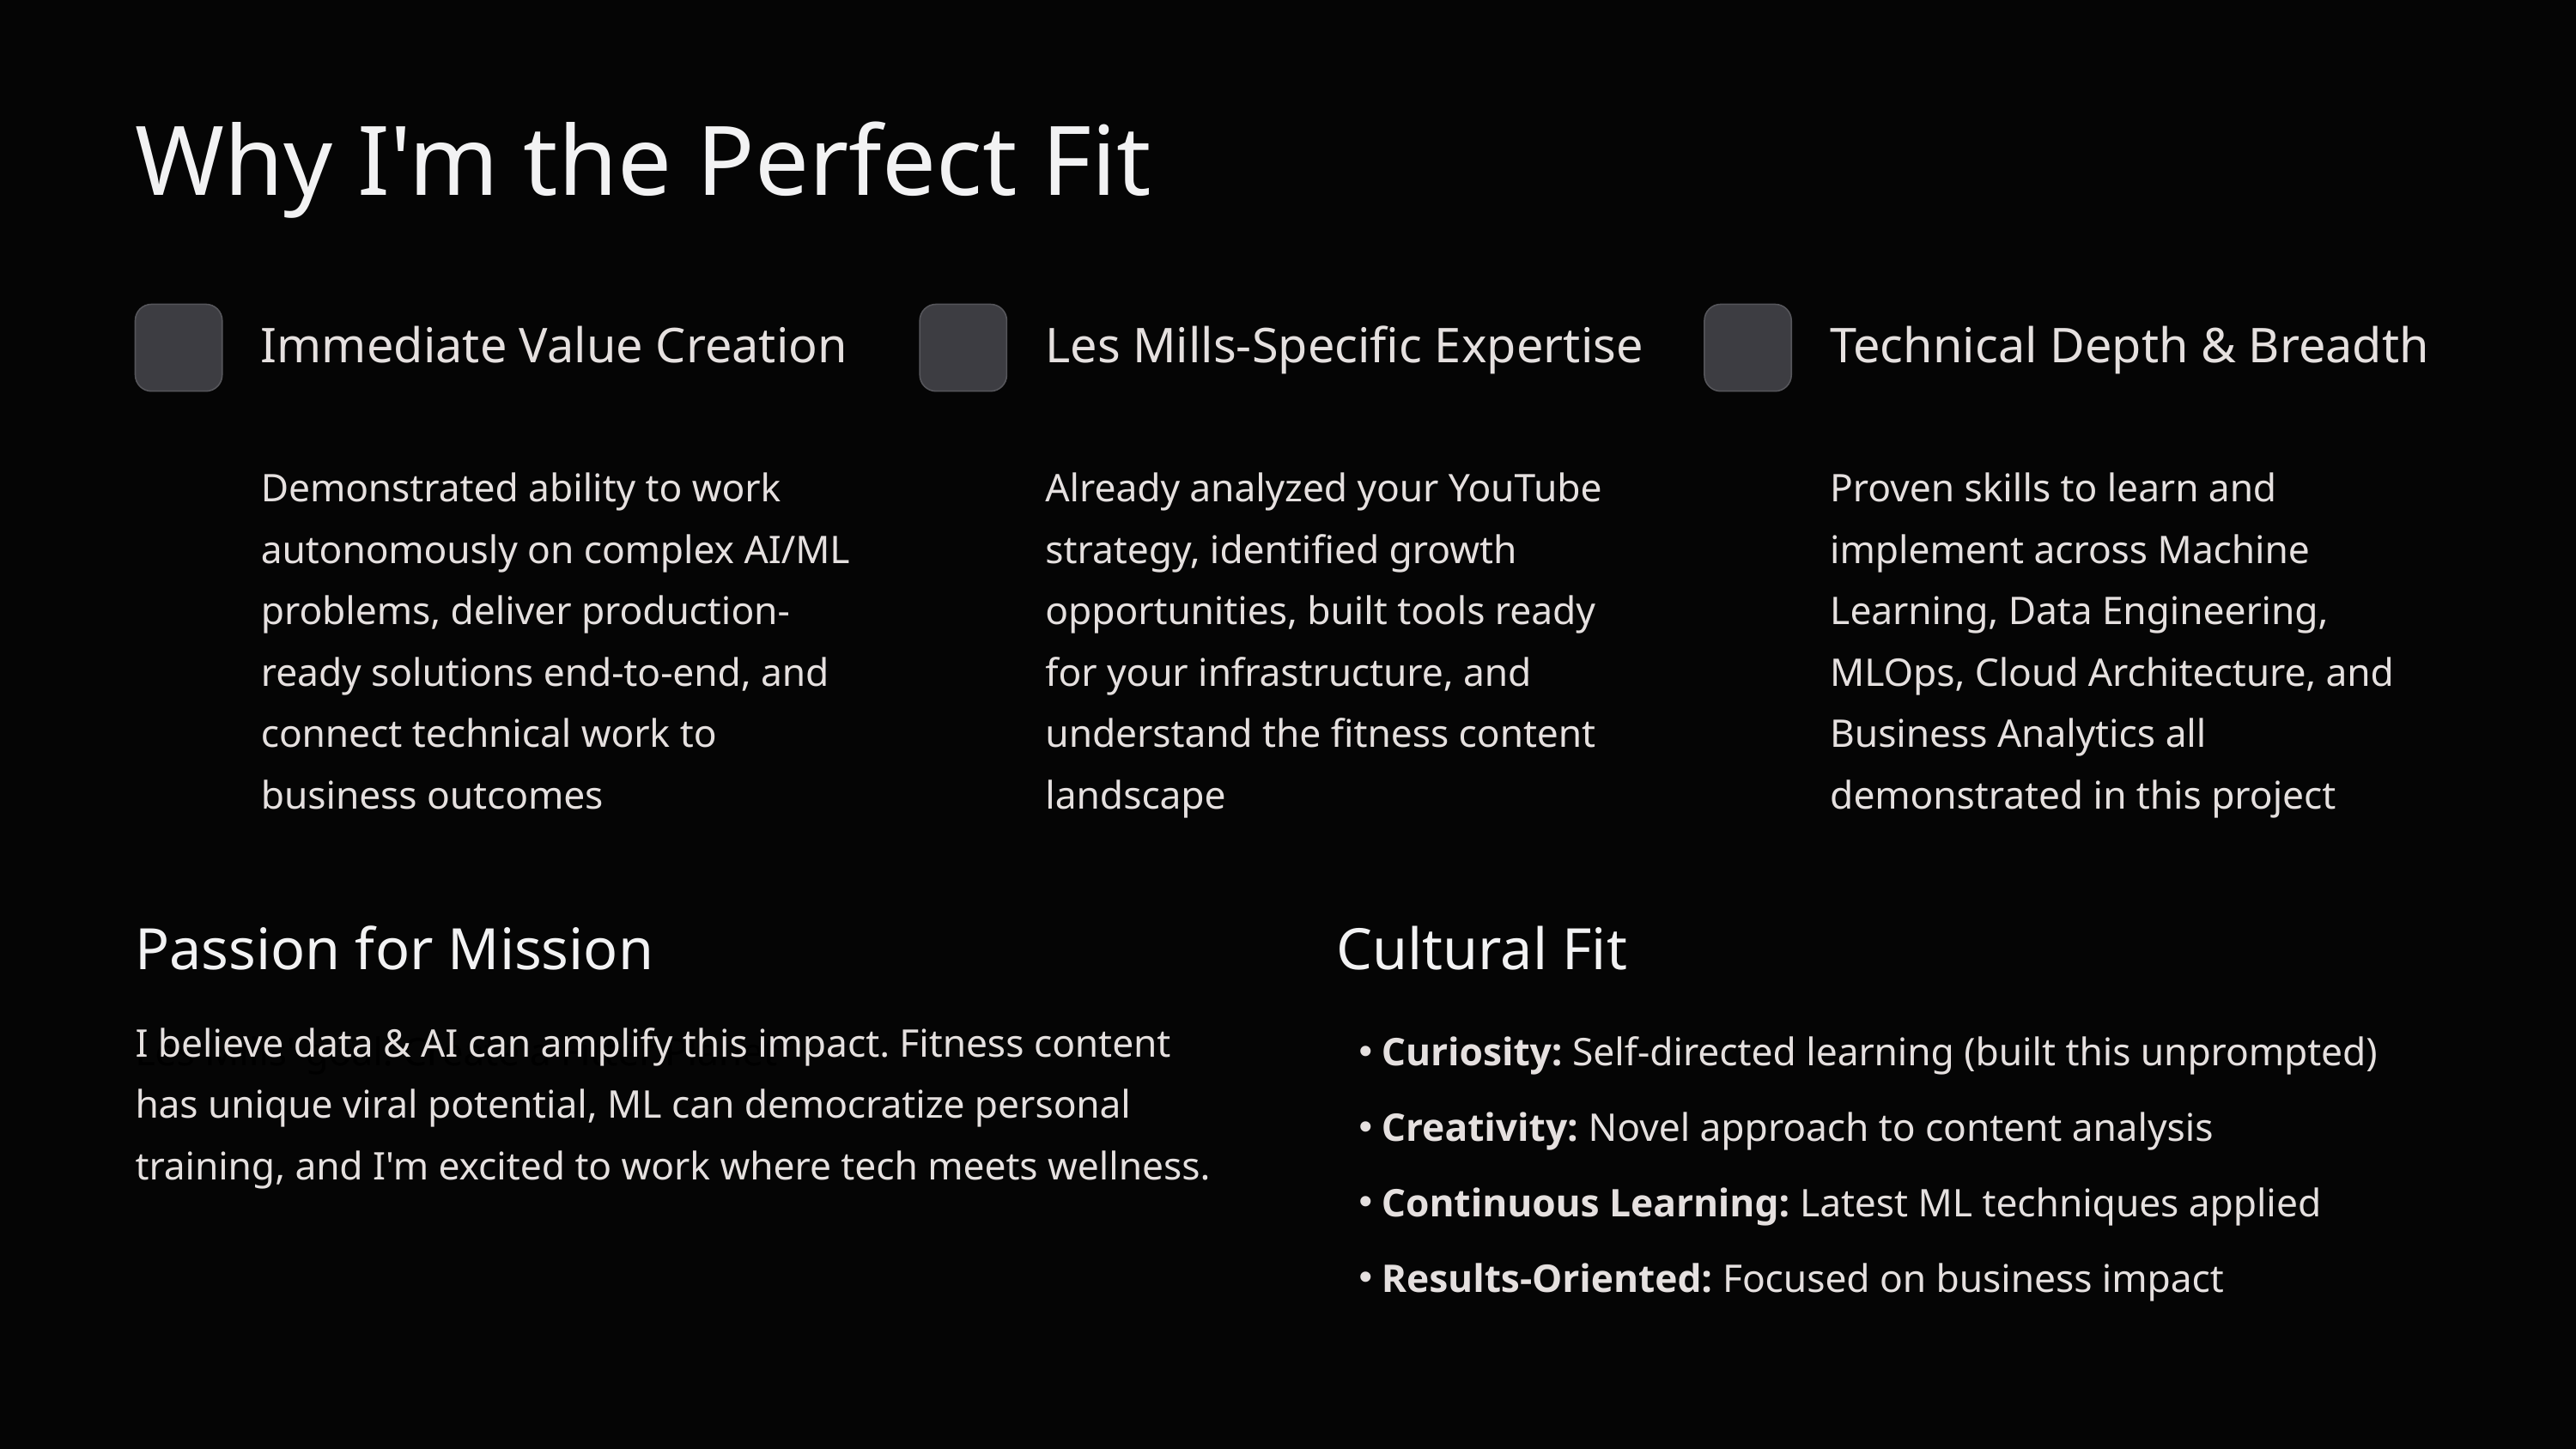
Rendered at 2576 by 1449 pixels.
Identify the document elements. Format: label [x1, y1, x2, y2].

text_box [134, 303, 223, 392]
text_box [1703, 303, 1793, 392]
text_box [919, 303, 1008, 392]
text_box [0, 0, 2576, 1449]
